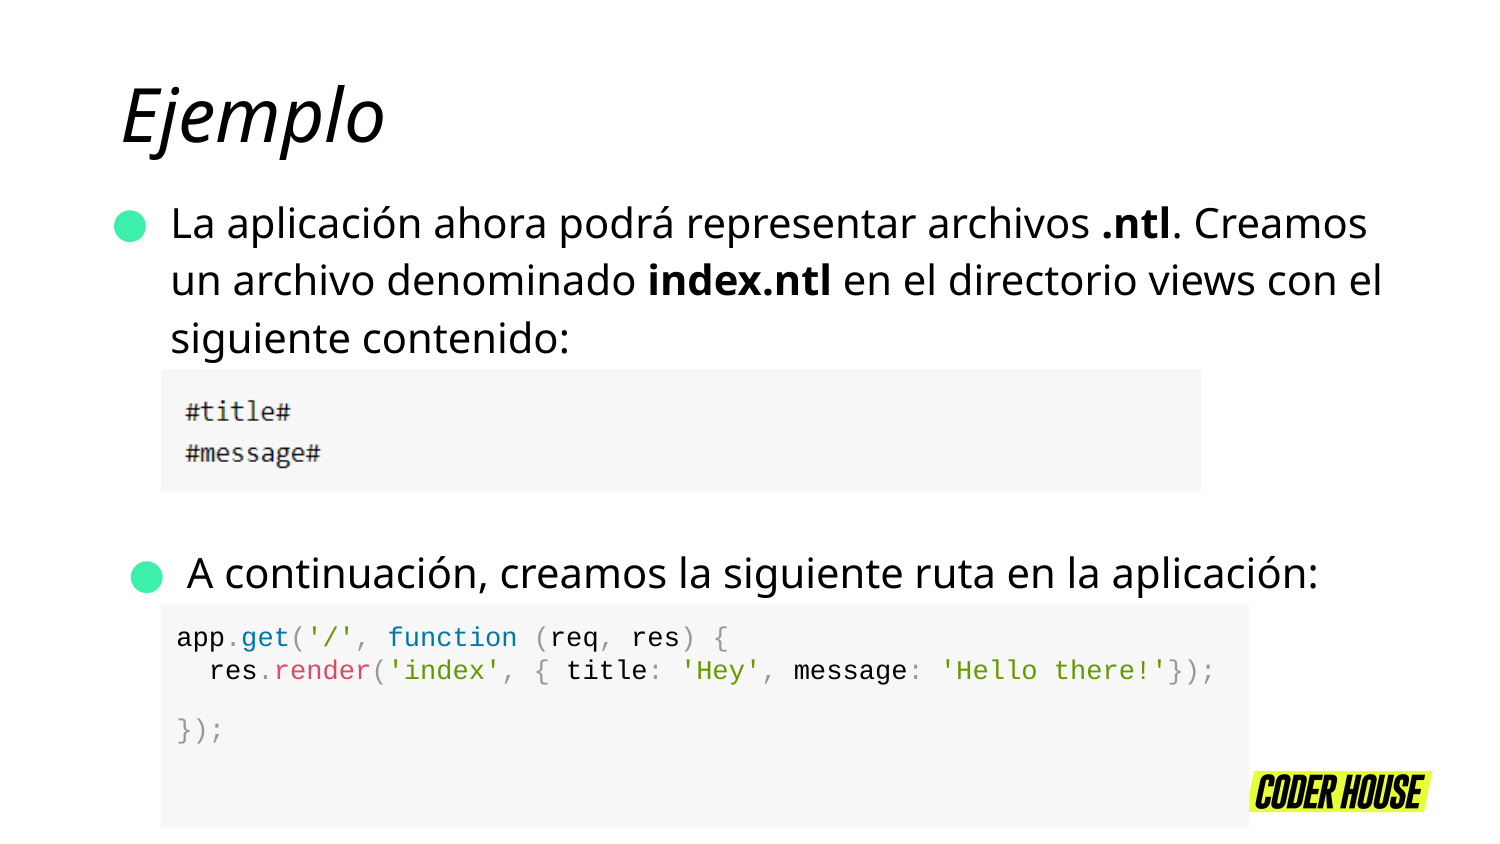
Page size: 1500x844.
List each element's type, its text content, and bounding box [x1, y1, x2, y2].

picture [1241, 764, 1437, 819]
picture [161, 369, 1201, 493]
text_box app.get('/', function (req, res) { res.render('index', { title: 'Hey', message: 'Hello there!'}); }); [161, 604, 1250, 828]
text_box Ejemplo [105, 52, 1279, 173]
text_box A continuación, creamos la siguiente ruta en la aplicación: [96, 524, 1436, 605]
text_box La aplicación ahora podrá representar archivos .ntl. Creamos un archivo denominado index.ntl en el directorio views con el siguiente contenido: [80, 173, 1420, 369]
